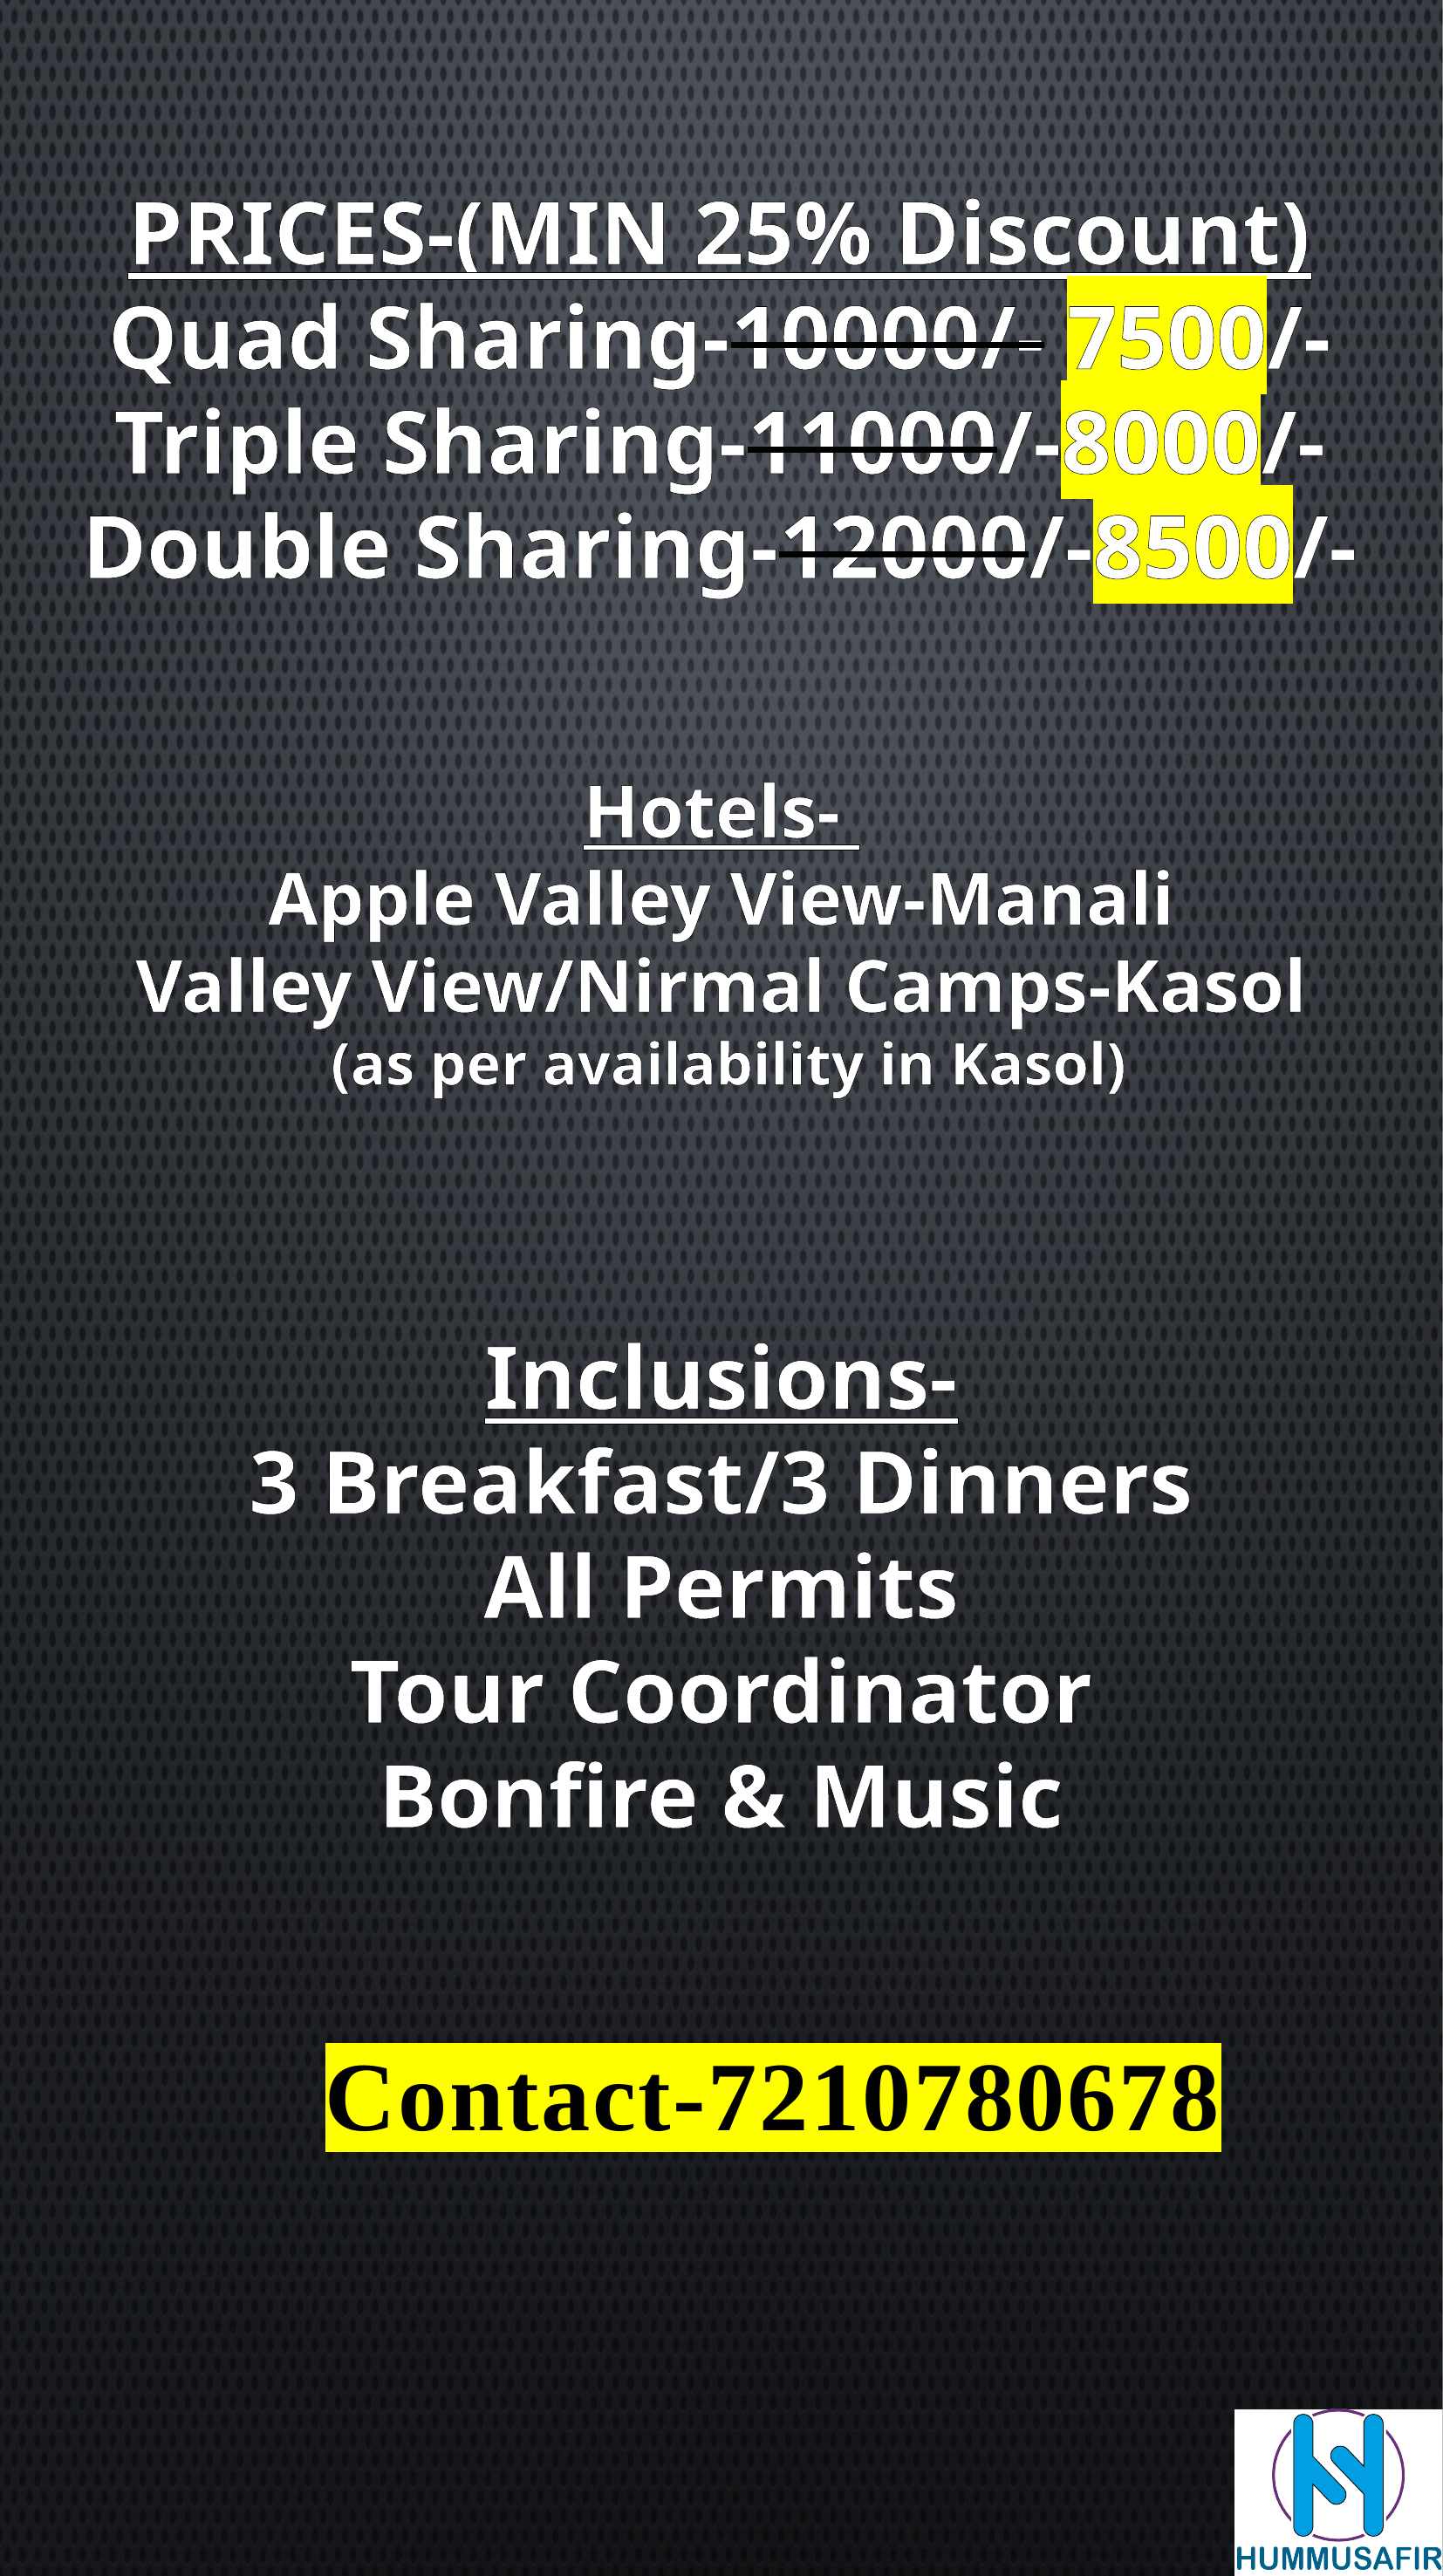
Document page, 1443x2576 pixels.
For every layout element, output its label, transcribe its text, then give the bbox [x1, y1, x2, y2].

text_box PRICES-(MIN 25% Discount) Quad Sharing-10000/- 7500/- Triple Sharing-11000/-8000/- Double Sharing-12000/-8500/- [47, 160, 1392, 613]
picture [1234, 2409, 1443, 2576]
text_box Contact-7210780678 [208, 2015, 1339, 2168]
text_box Hotels- Apple Valley View-Manali Valley View/Nirmal Camps-Kasol (as per availability in Kasol) [0, 748, 1443, 1274]
text_box Inclusions- 3 Breakfast/3 Dinners All Permits Tour Coordinator Bonfire & Music [0, 1304, 1443, 1862]
